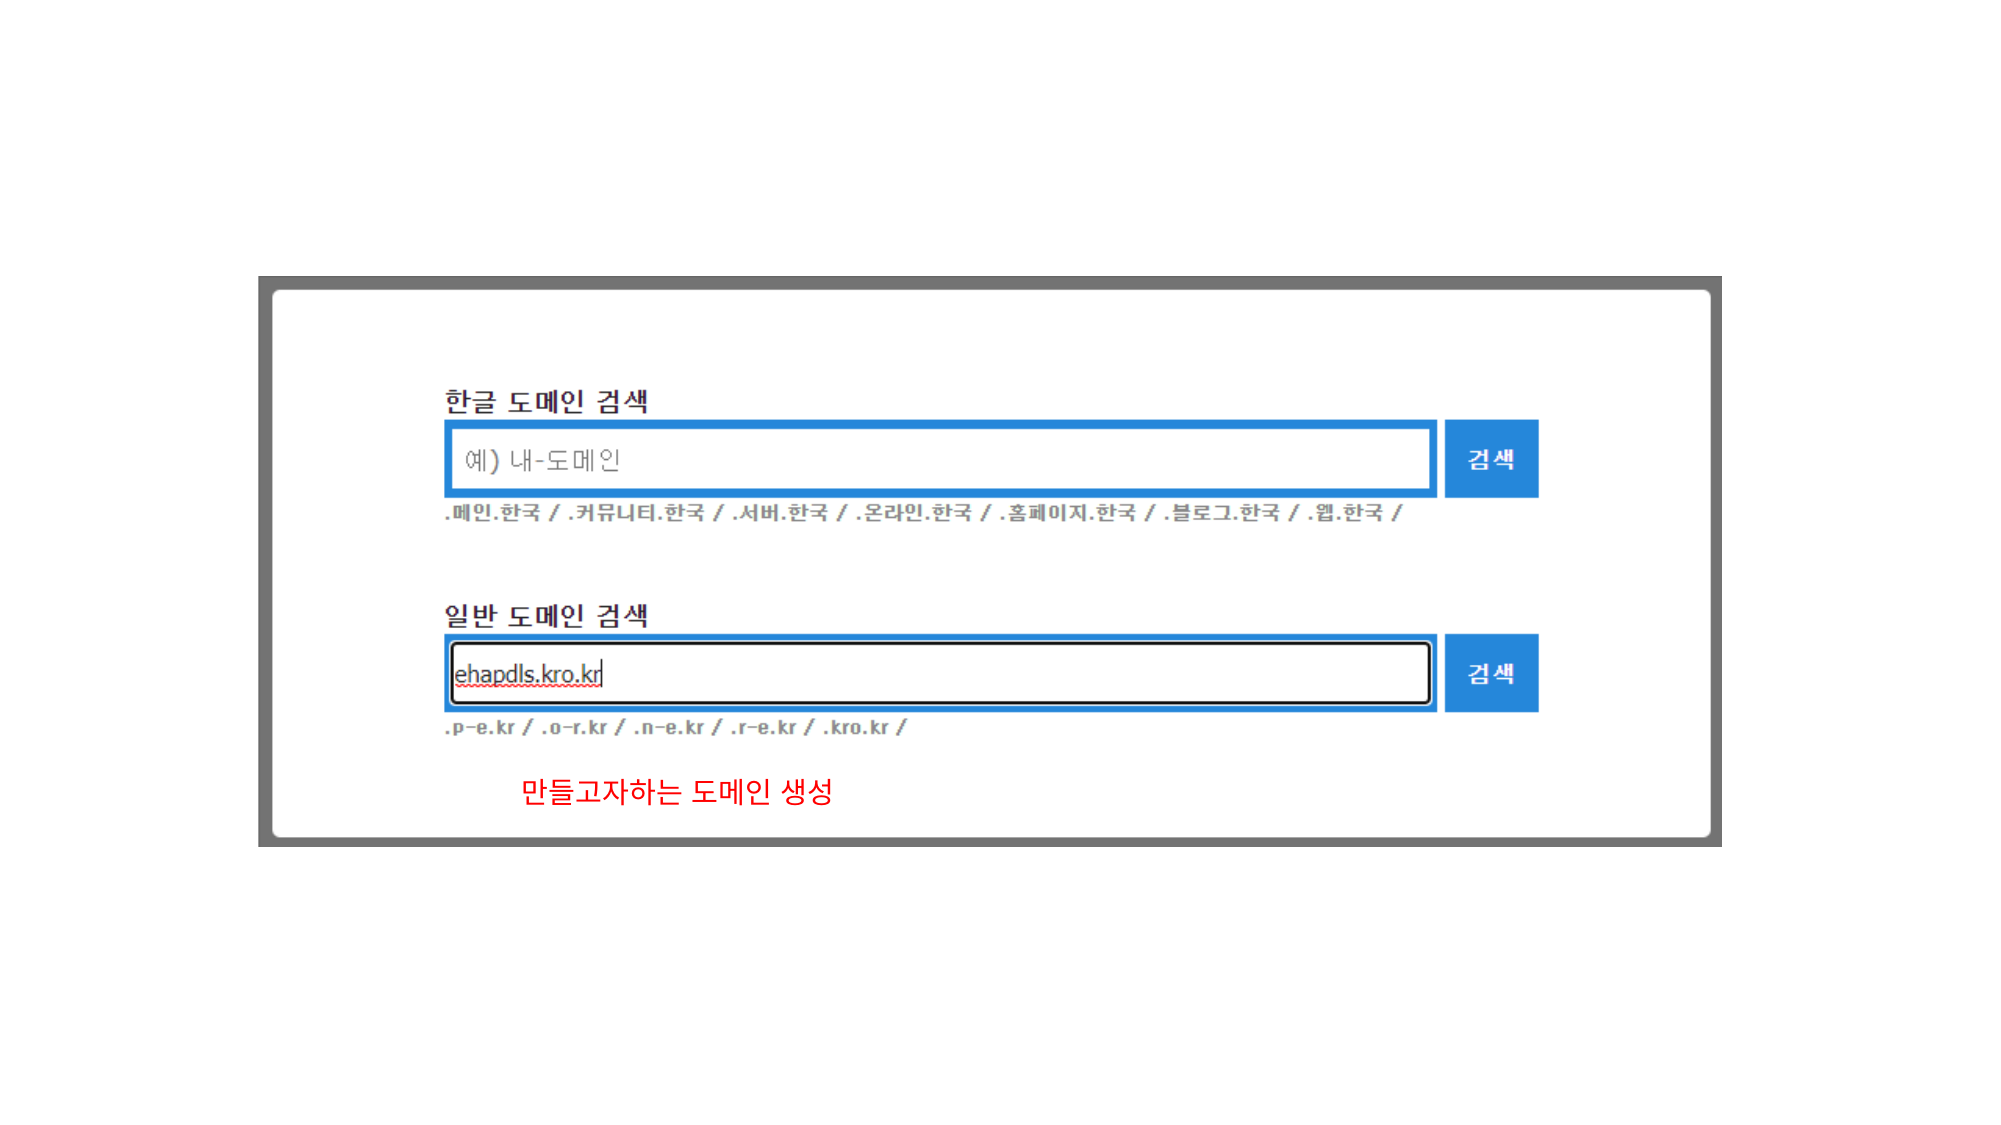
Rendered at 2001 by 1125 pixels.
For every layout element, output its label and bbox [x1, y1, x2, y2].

list [257, 276, 1722, 847]
